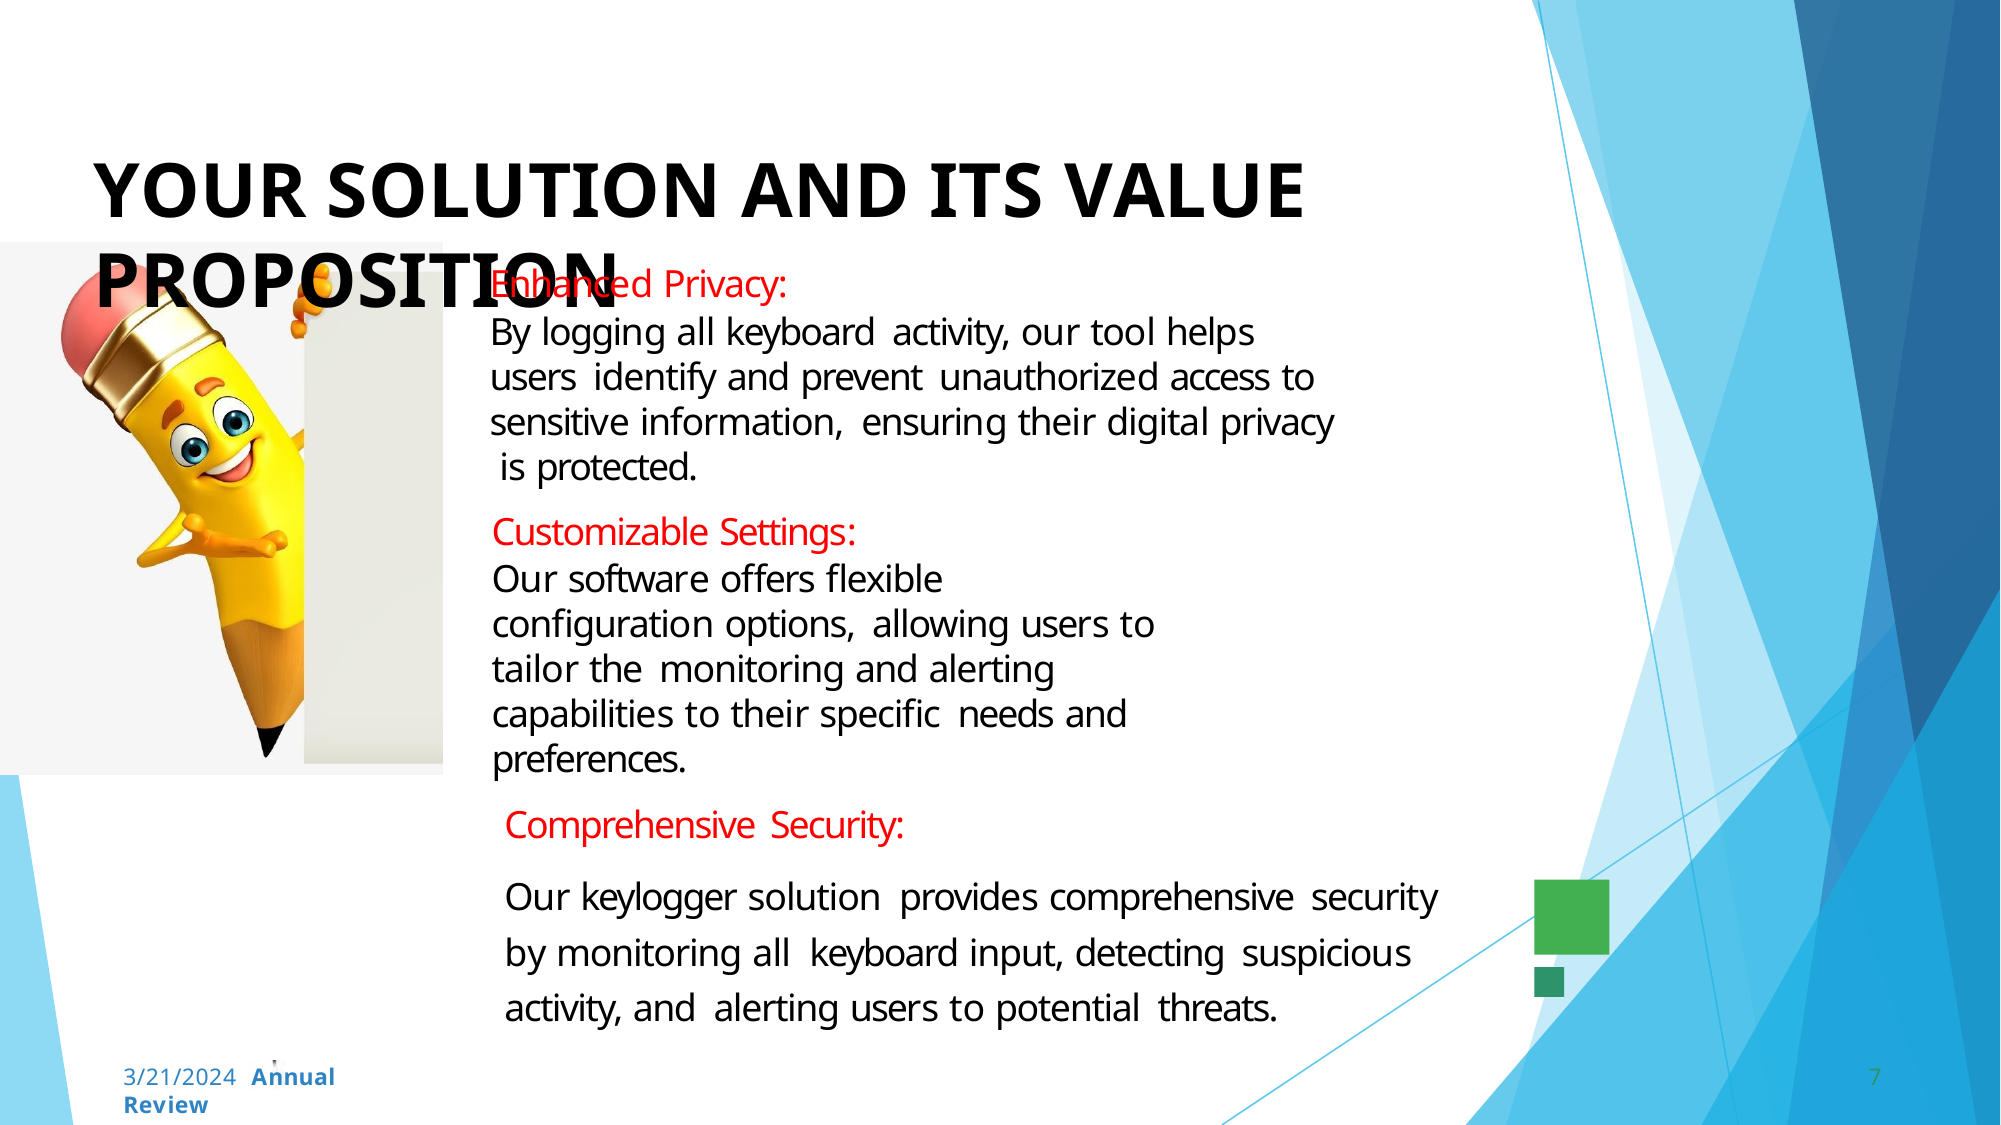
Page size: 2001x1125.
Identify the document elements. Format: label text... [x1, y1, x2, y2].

picture [0, 241, 443, 776]
text_box [1534, 967, 1565, 997]
picture [110, 1060, 463, 1094]
text_box Comprehensive Security: Our keylogger solution provides comprehensive security by monitoring all keyboard input, detecting suspicious activity, and alerting users to potential threats. [487, 791, 1474, 1037]
text_box 3/21/2024 Annual Review [121, 1103, 417, 1118]
text_box [1534, 879, 1610, 955]
title YOUR SOLUTION AND ITS VALUE PROPOSITION [91, 140, 1694, 331]
slide_number 7 [1862, 1061, 1888, 1125]
text_box [329, 210, 1535, 333]
text_box Enhanced Privacy: By logging all keyboard activity, our tool helps users identify and prevent unauthorized access to sensitive information, ensuring their digital privacy is protected. [487, 257, 1337, 489]
text_box Customizable Settings: Our software offers flexible configuration options, allowing users to tailor the monitoring and alerting capabilities to their specific needs and preferences. [489, 504, 1163, 781]
